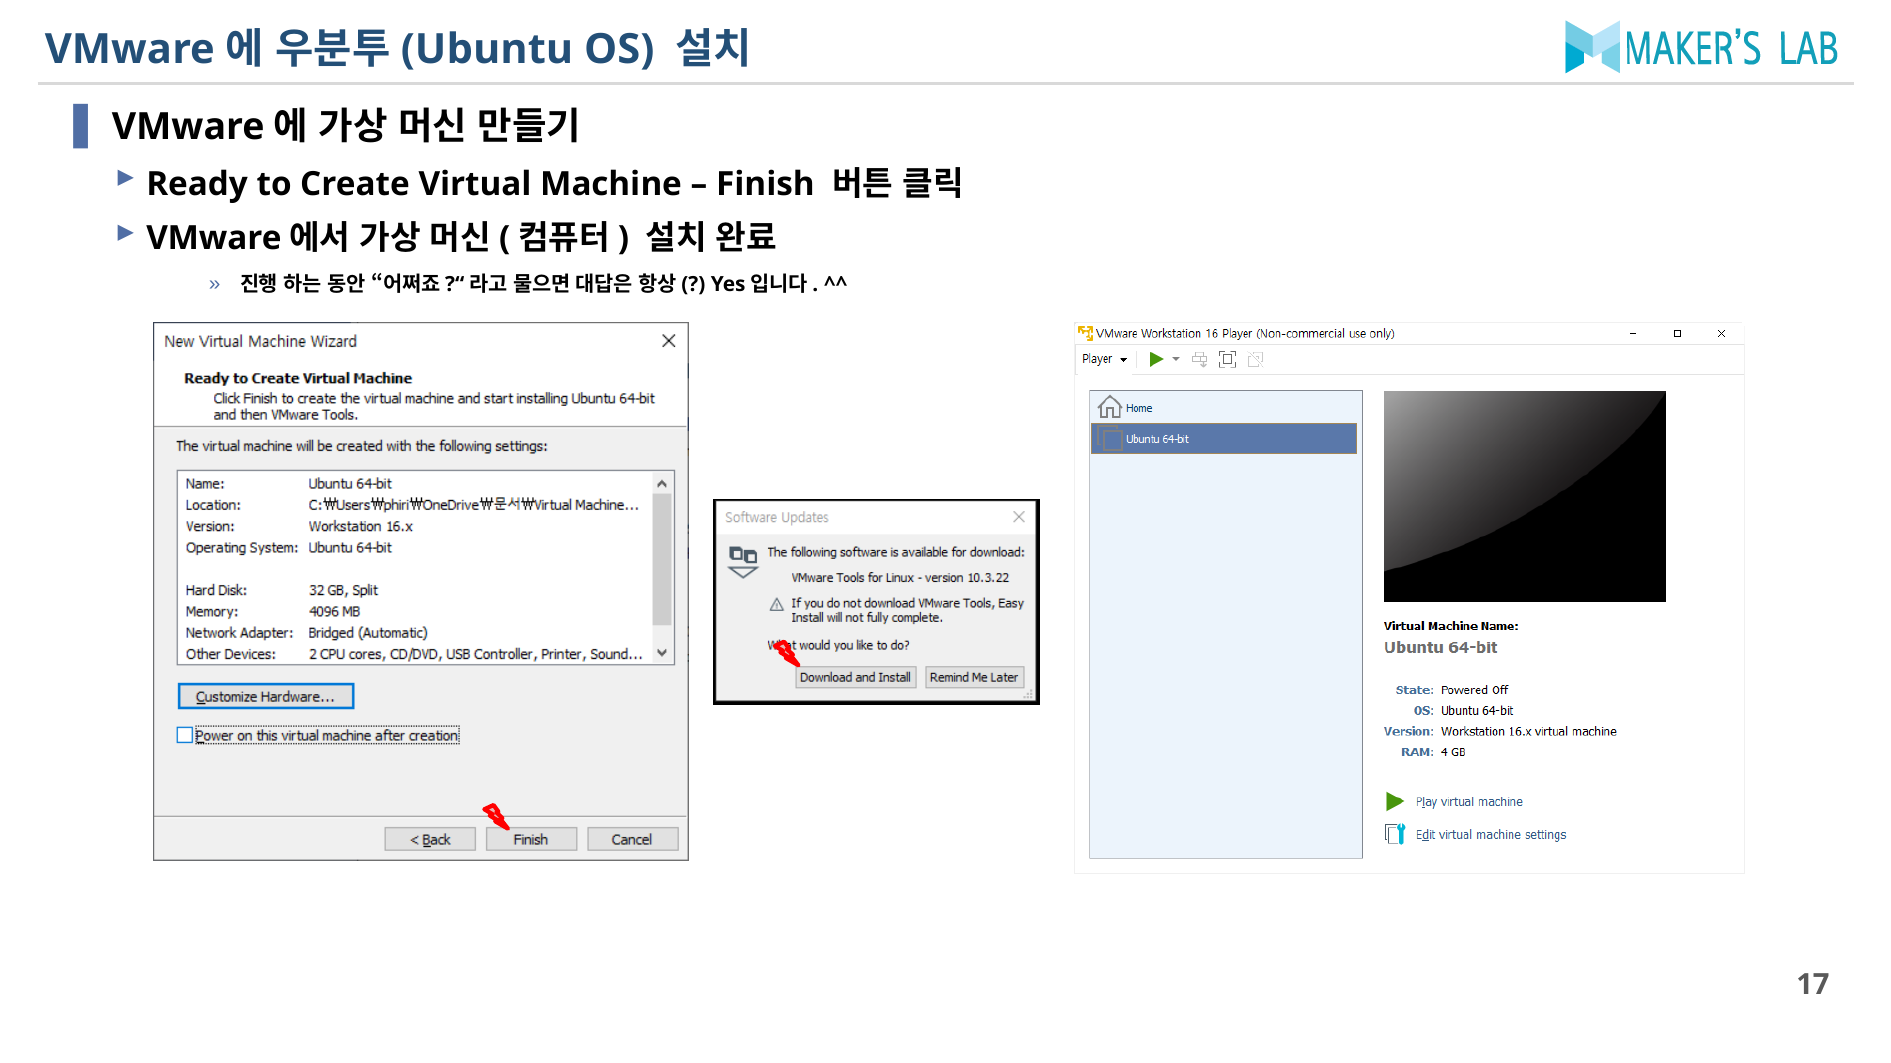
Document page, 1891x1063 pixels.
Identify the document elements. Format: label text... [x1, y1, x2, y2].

picture [1074, 322, 1745, 875]
list VMware에 가상 머신 만들기 Ready to Create Virtual Machine – Finish 버튼 클릭 VMware에서 가상 머신(컴퓨터) 설치 완료 진행 하는 동안 “어쩌죠?“라고 물으면 대답은 항상(?) Yes입니다. ^^ [43, 94, 1845, 382]
picture [1557, 10, 1845, 79]
picture [153, 322, 689, 861]
picture [712, 499, 1040, 705]
slide_number 17 [1703, 956, 1845, 1014]
title VMware에 우분투(Ubuntu OS) 설치 [29, 13, 1809, 80]
